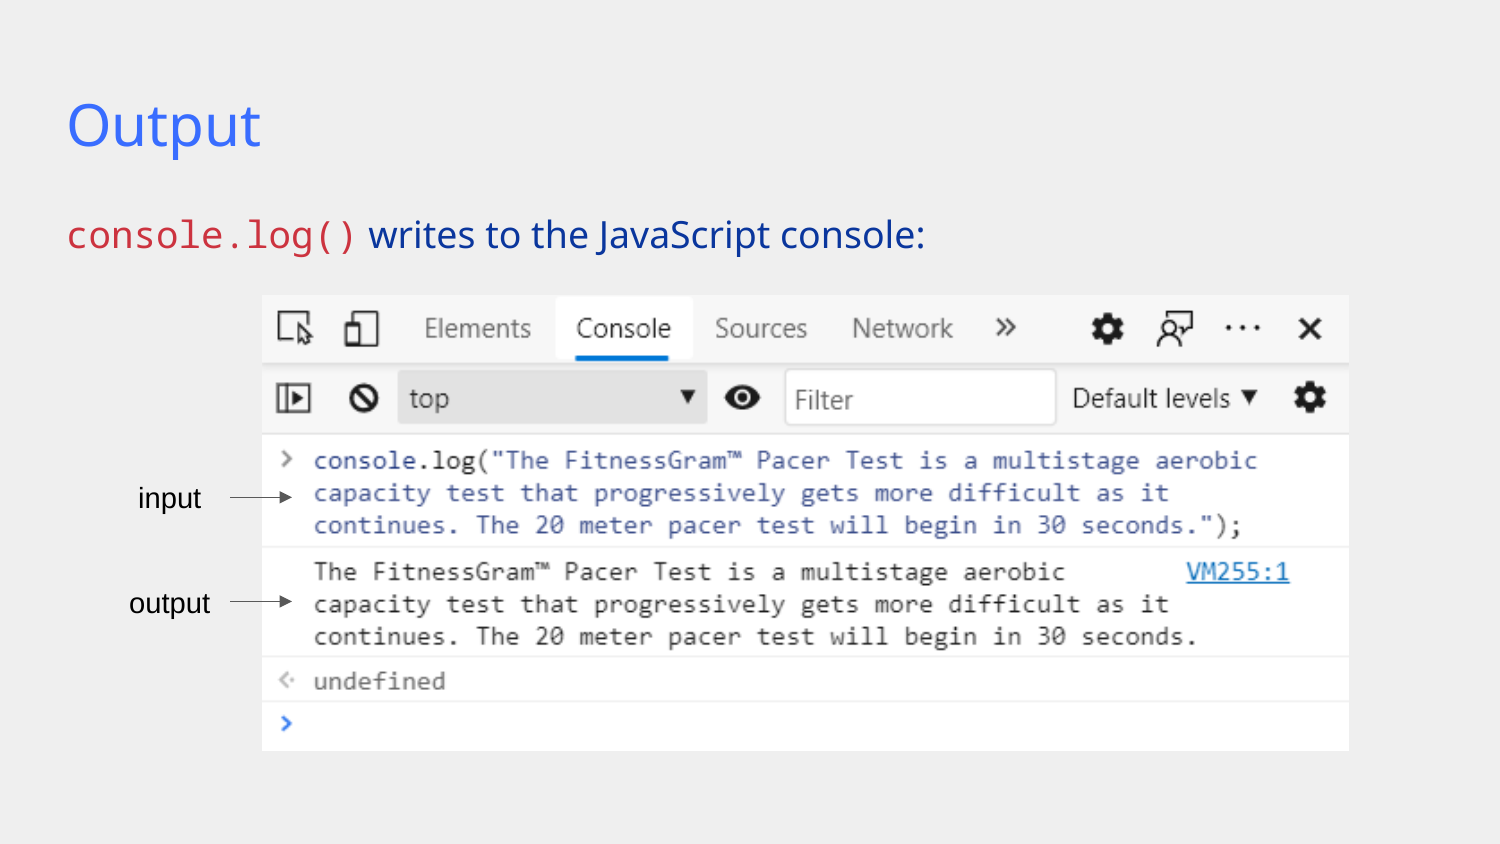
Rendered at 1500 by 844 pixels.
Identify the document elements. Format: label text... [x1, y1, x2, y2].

picture [262, 295, 1349, 751]
list console.log() writes to the JavaScript console: [51, 189, 1449, 274]
title Output [51, 72, 1449, 167]
text_box input output [91, 464, 248, 674]
